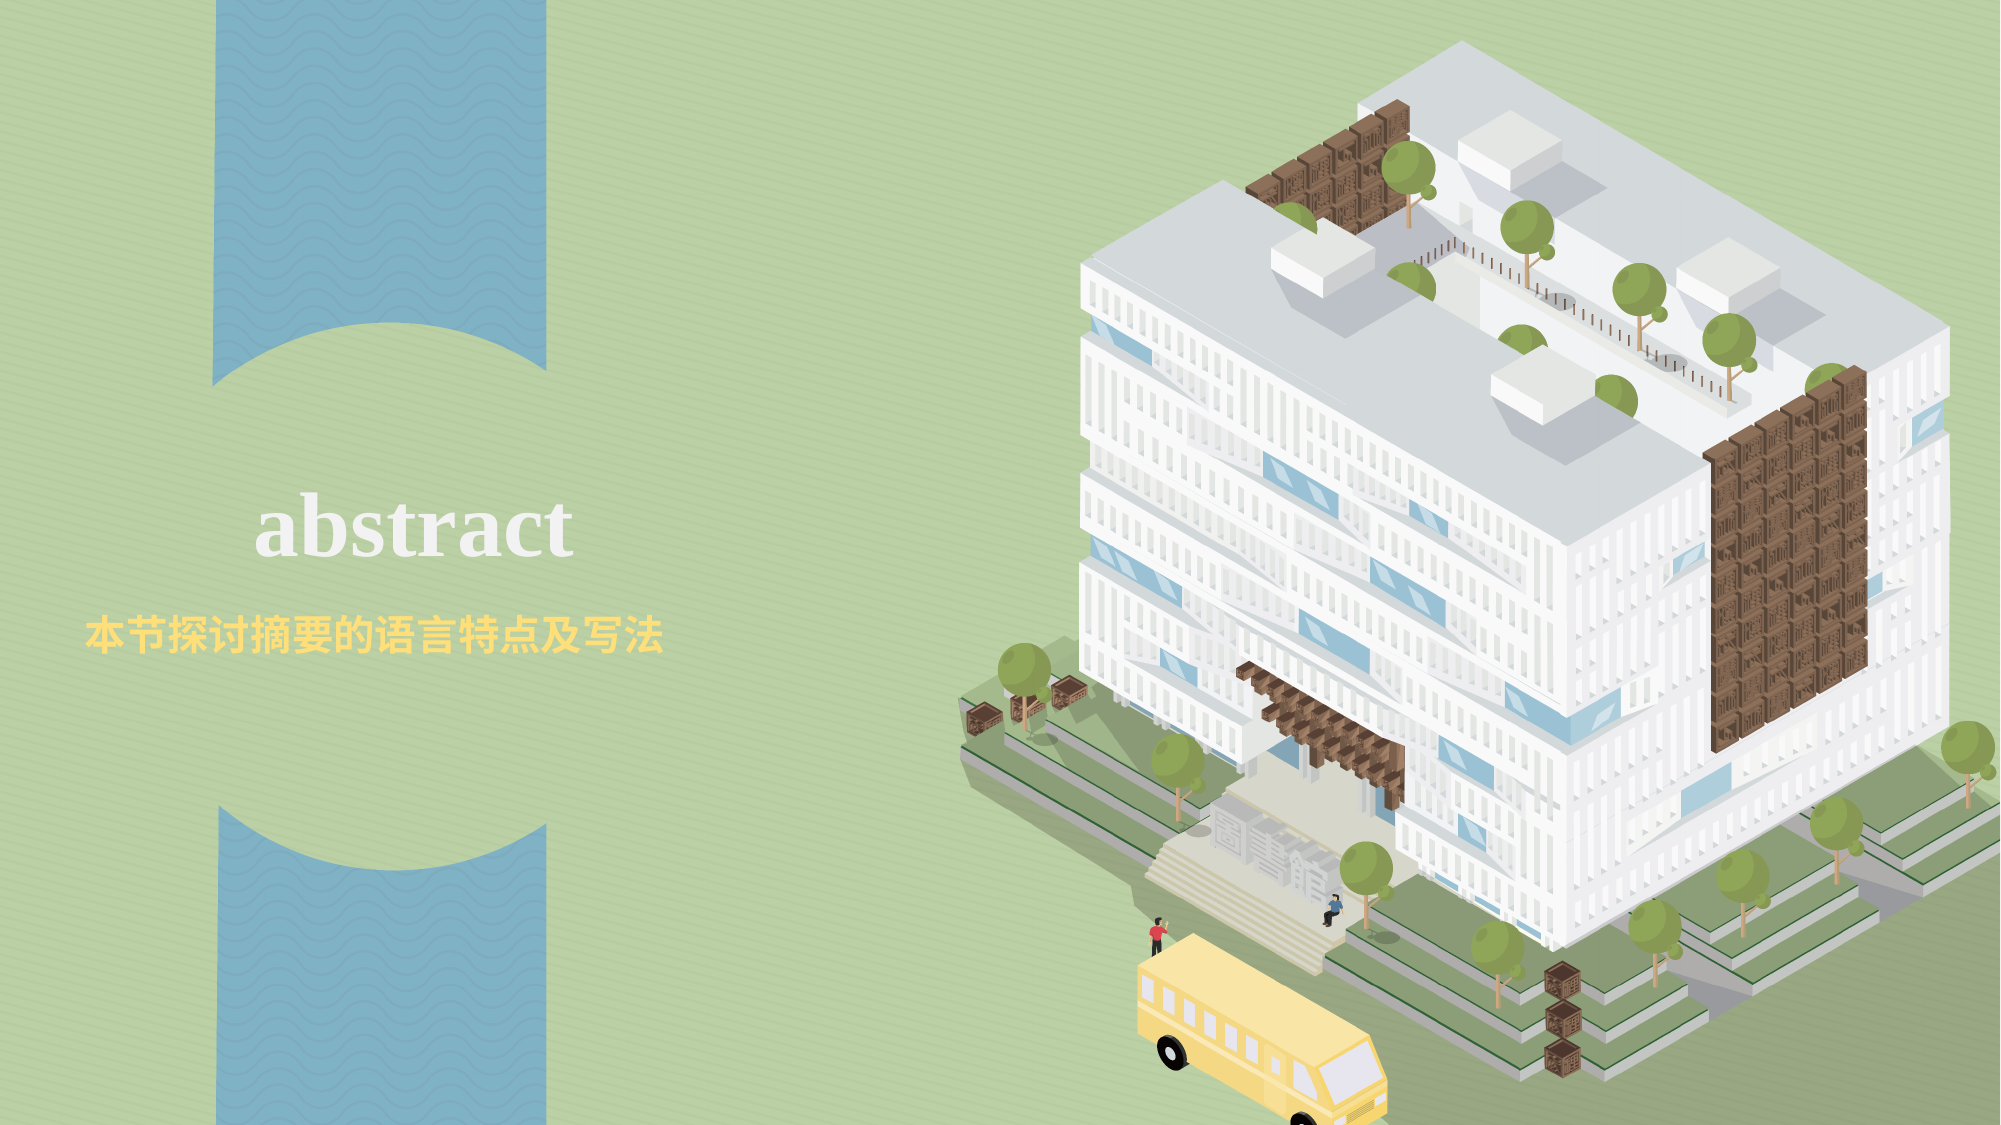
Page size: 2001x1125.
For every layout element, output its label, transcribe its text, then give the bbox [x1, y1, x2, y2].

list 本节探讨摘要的语言特点及写法 [69, 607, 920, 667]
picture [0, 0, 2001, 1125]
title abstract [126, 463, 702, 591]
